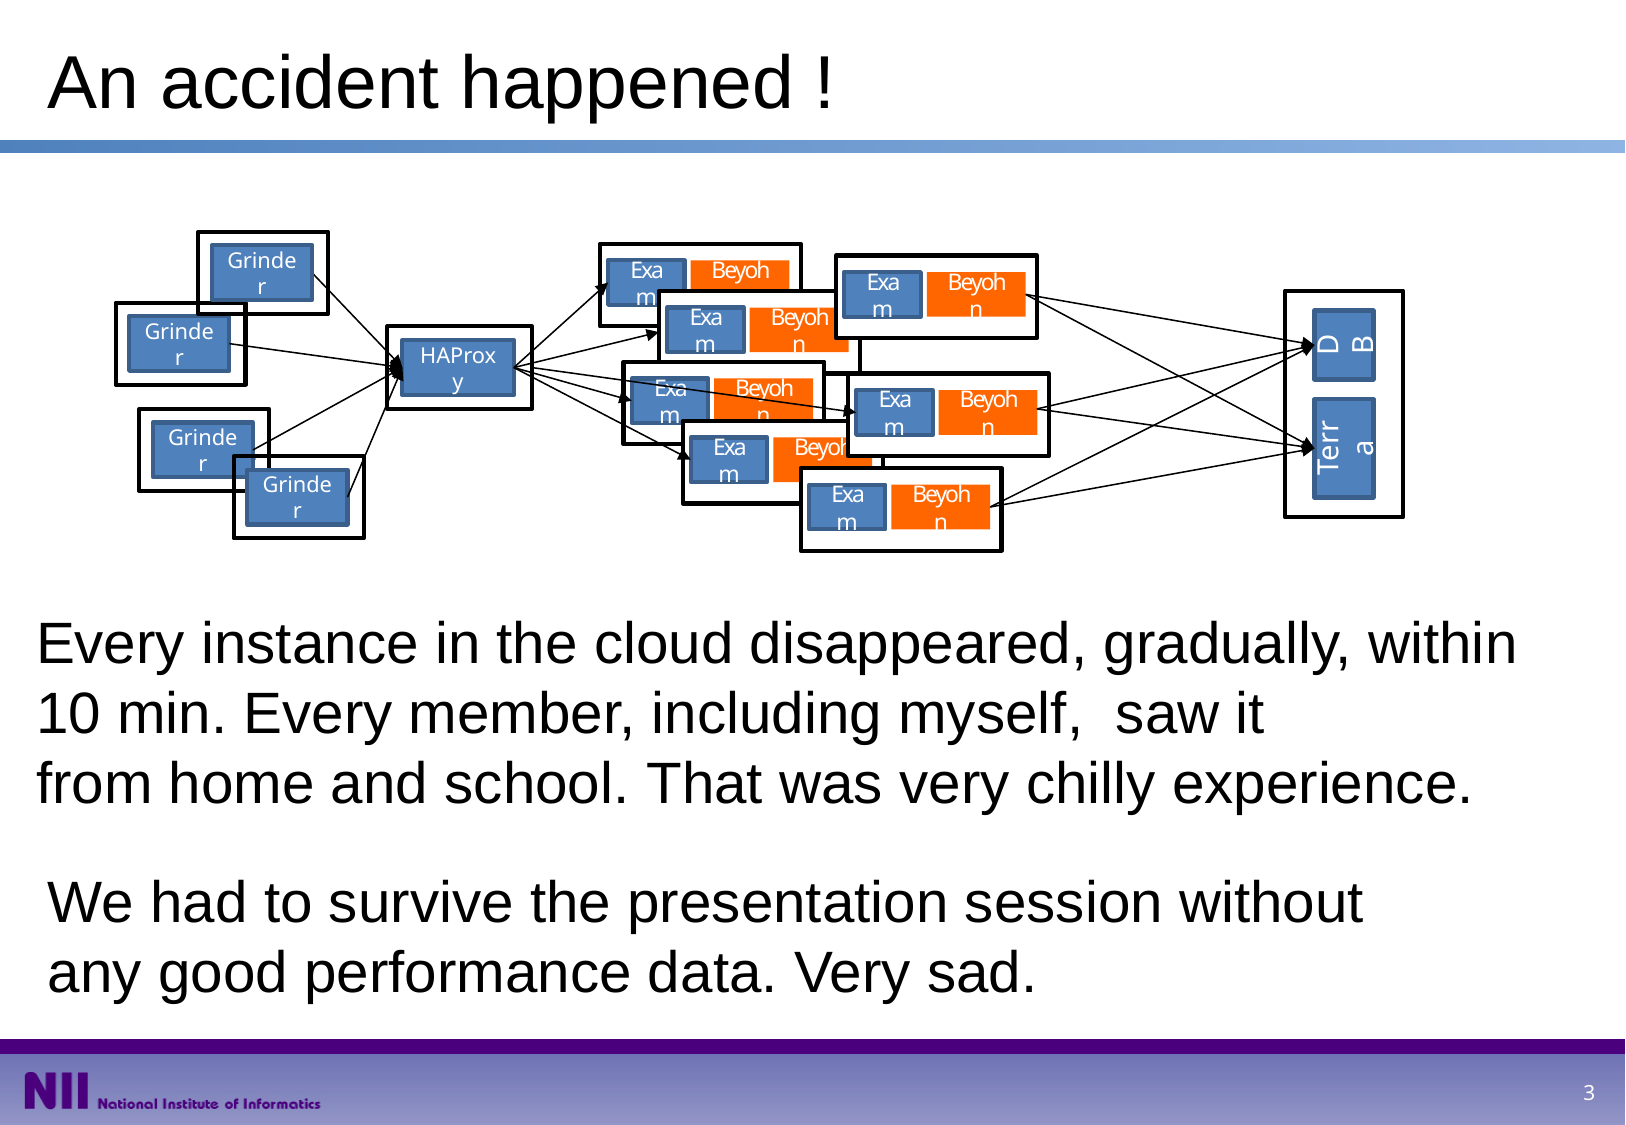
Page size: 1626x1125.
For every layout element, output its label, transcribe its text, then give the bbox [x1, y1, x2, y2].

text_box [138, 408, 247, 492]
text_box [407, 325, 508, 410]
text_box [347, 367, 403, 498]
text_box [513, 367, 691, 461]
picture [0, 1039, 1625, 1125]
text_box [658, 290, 860, 369]
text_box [115, 302, 246, 385]
text_box We had to survive the presentation session without any good performance data. Very sad. [32, 834, 1439, 1035]
slide_number 2 [1521, 1082, 1611, 1106]
title An accident happened ! [32, 30, 1344, 127]
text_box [1025, 282, 1315, 343]
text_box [311, 272, 403, 366]
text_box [229, 343, 306, 368]
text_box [682, 421, 846, 504]
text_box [531, 367, 857, 413]
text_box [599, 243, 801, 327]
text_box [835, 255, 1038, 339]
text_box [513, 331, 660, 366]
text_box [847, 373, 984, 457]
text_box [513, 282, 609, 331]
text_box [664, 361, 825, 366]
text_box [1319, 344, 1458, 464]
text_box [800, 467, 1002, 551]
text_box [252, 367, 346, 451]
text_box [233, 455, 364, 539]
text_box Every instance in the cloud disappeared, gradually, within 10 min. Every member, including myself, saw it from home and school. That was very chilly experience. [21, 609, 1604, 811]
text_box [989, 344, 1315, 508]
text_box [197, 231, 329, 314]
